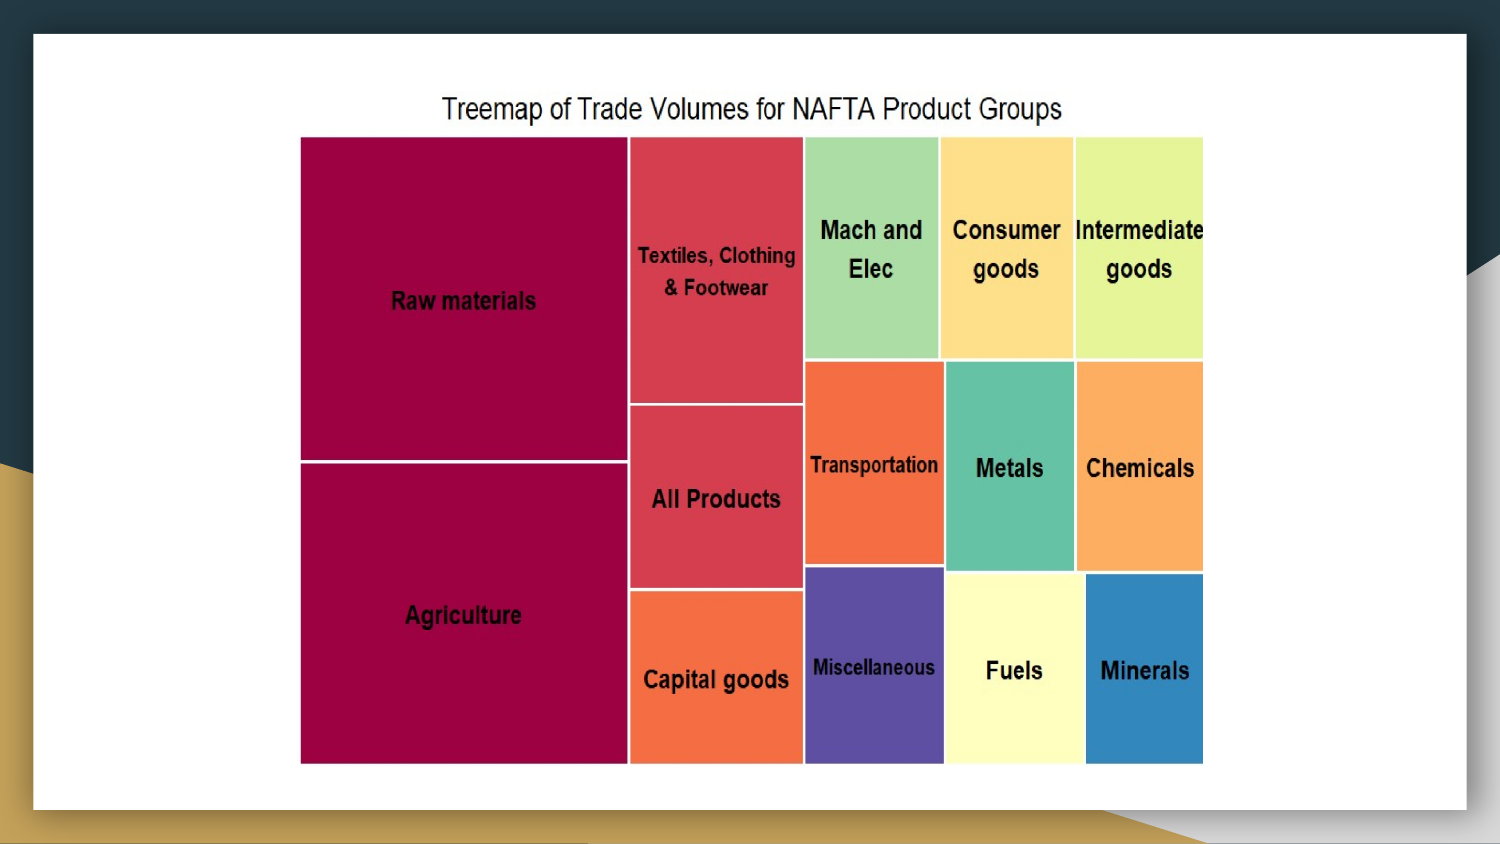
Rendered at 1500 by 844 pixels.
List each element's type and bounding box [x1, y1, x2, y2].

picture [296, 64, 1204, 779]
